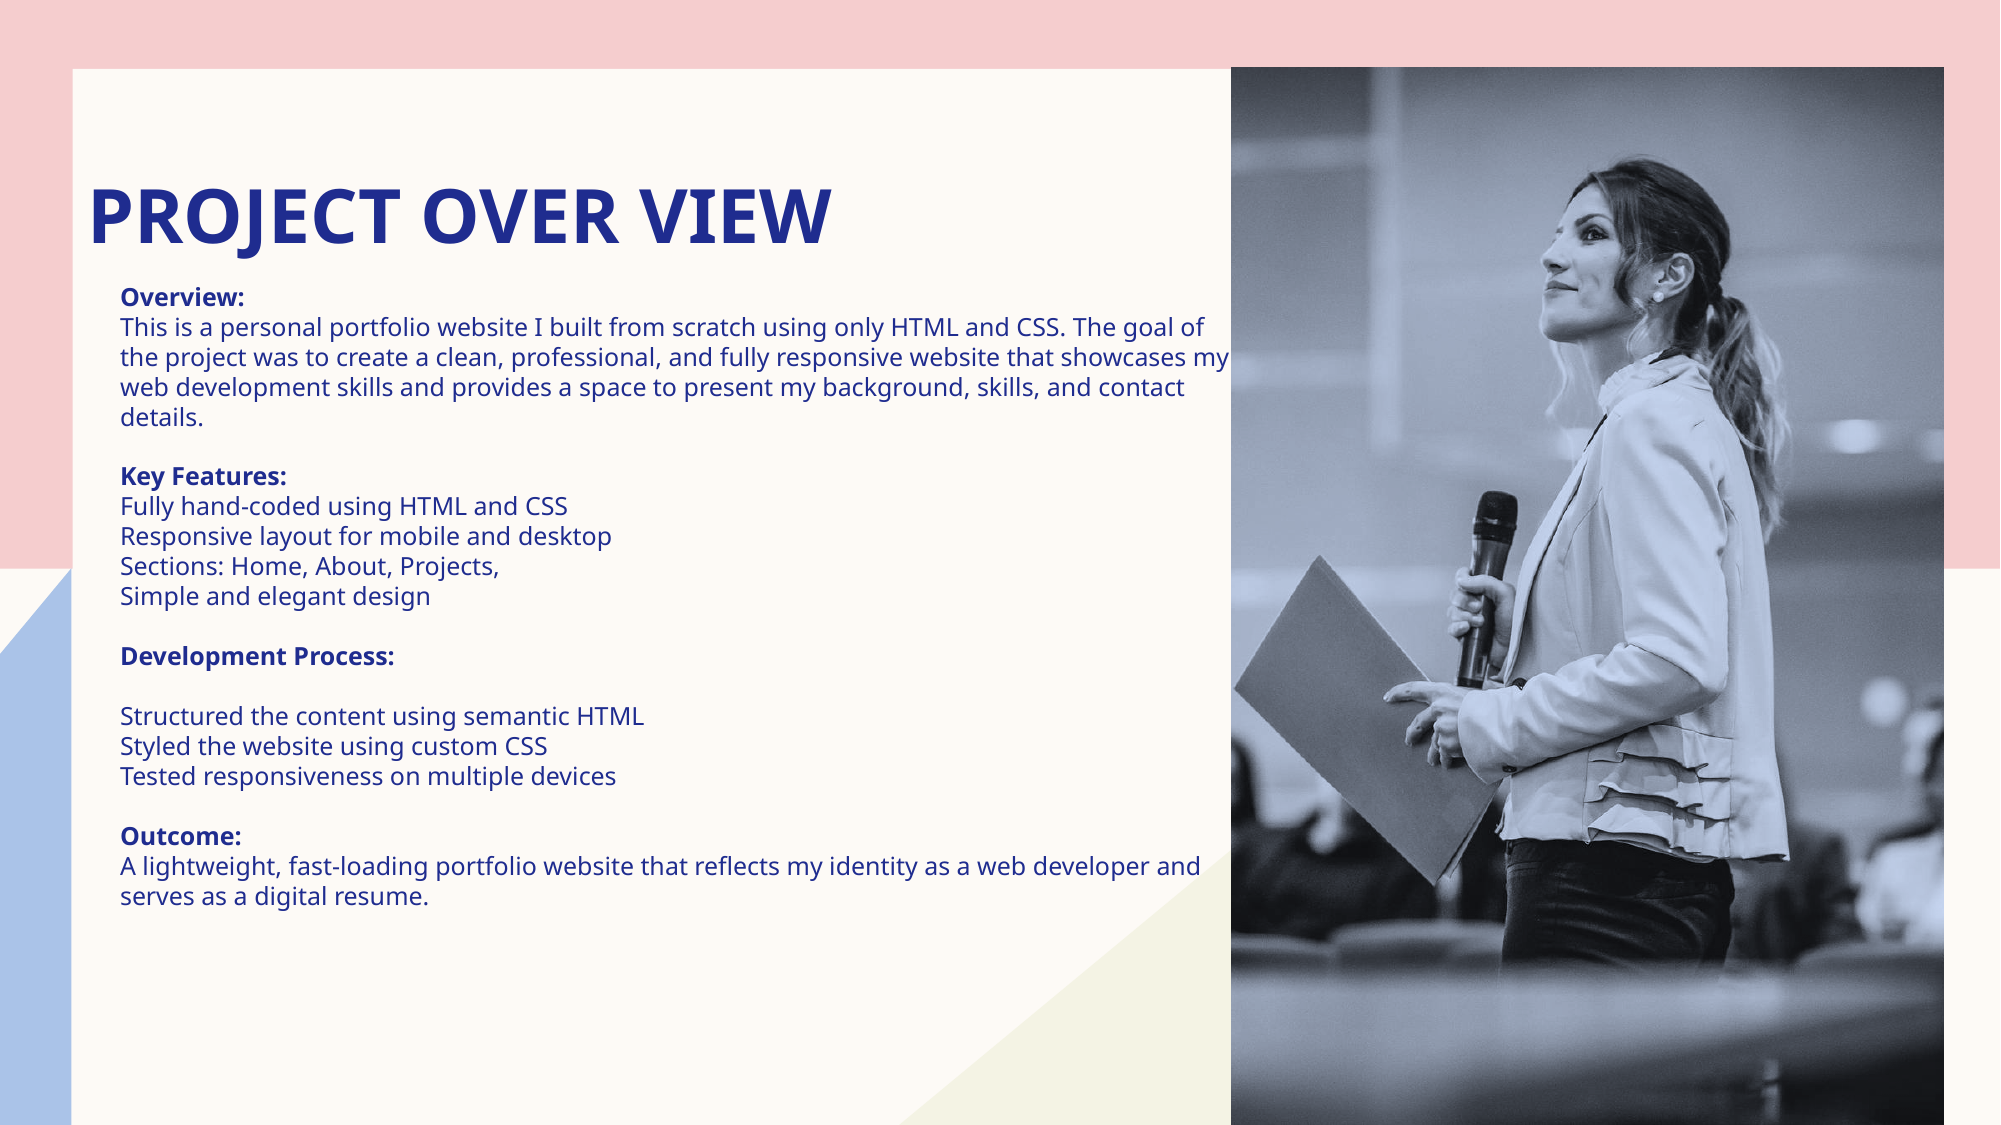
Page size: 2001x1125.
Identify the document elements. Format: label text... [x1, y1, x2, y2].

list Overview: This is a personal portfolio website I built from scratch using only HTML and CSS. The goal of the project was to create a clean, professional, and fully responsive website that showcases my web development skills and provides a space to present my background, skills, and contact details. Key Features: Fully hand-coded using HTML and CSS Responsive layout for mobile and desktop Sections: Home, About, Projects, Simple and elegant design Development Process: Structured the content using semantic HTML Styled the website using custom CSS Tested responsiveness on multiple devices Outcome: A lightweight, fast-loading portfolio website that reflects my identity as a web developer and serves as a digital resume. [104, 281, 1231, 912]
title Project over view [72, 45, 936, 349]
picture [1231, 67, 1944, 1125]
